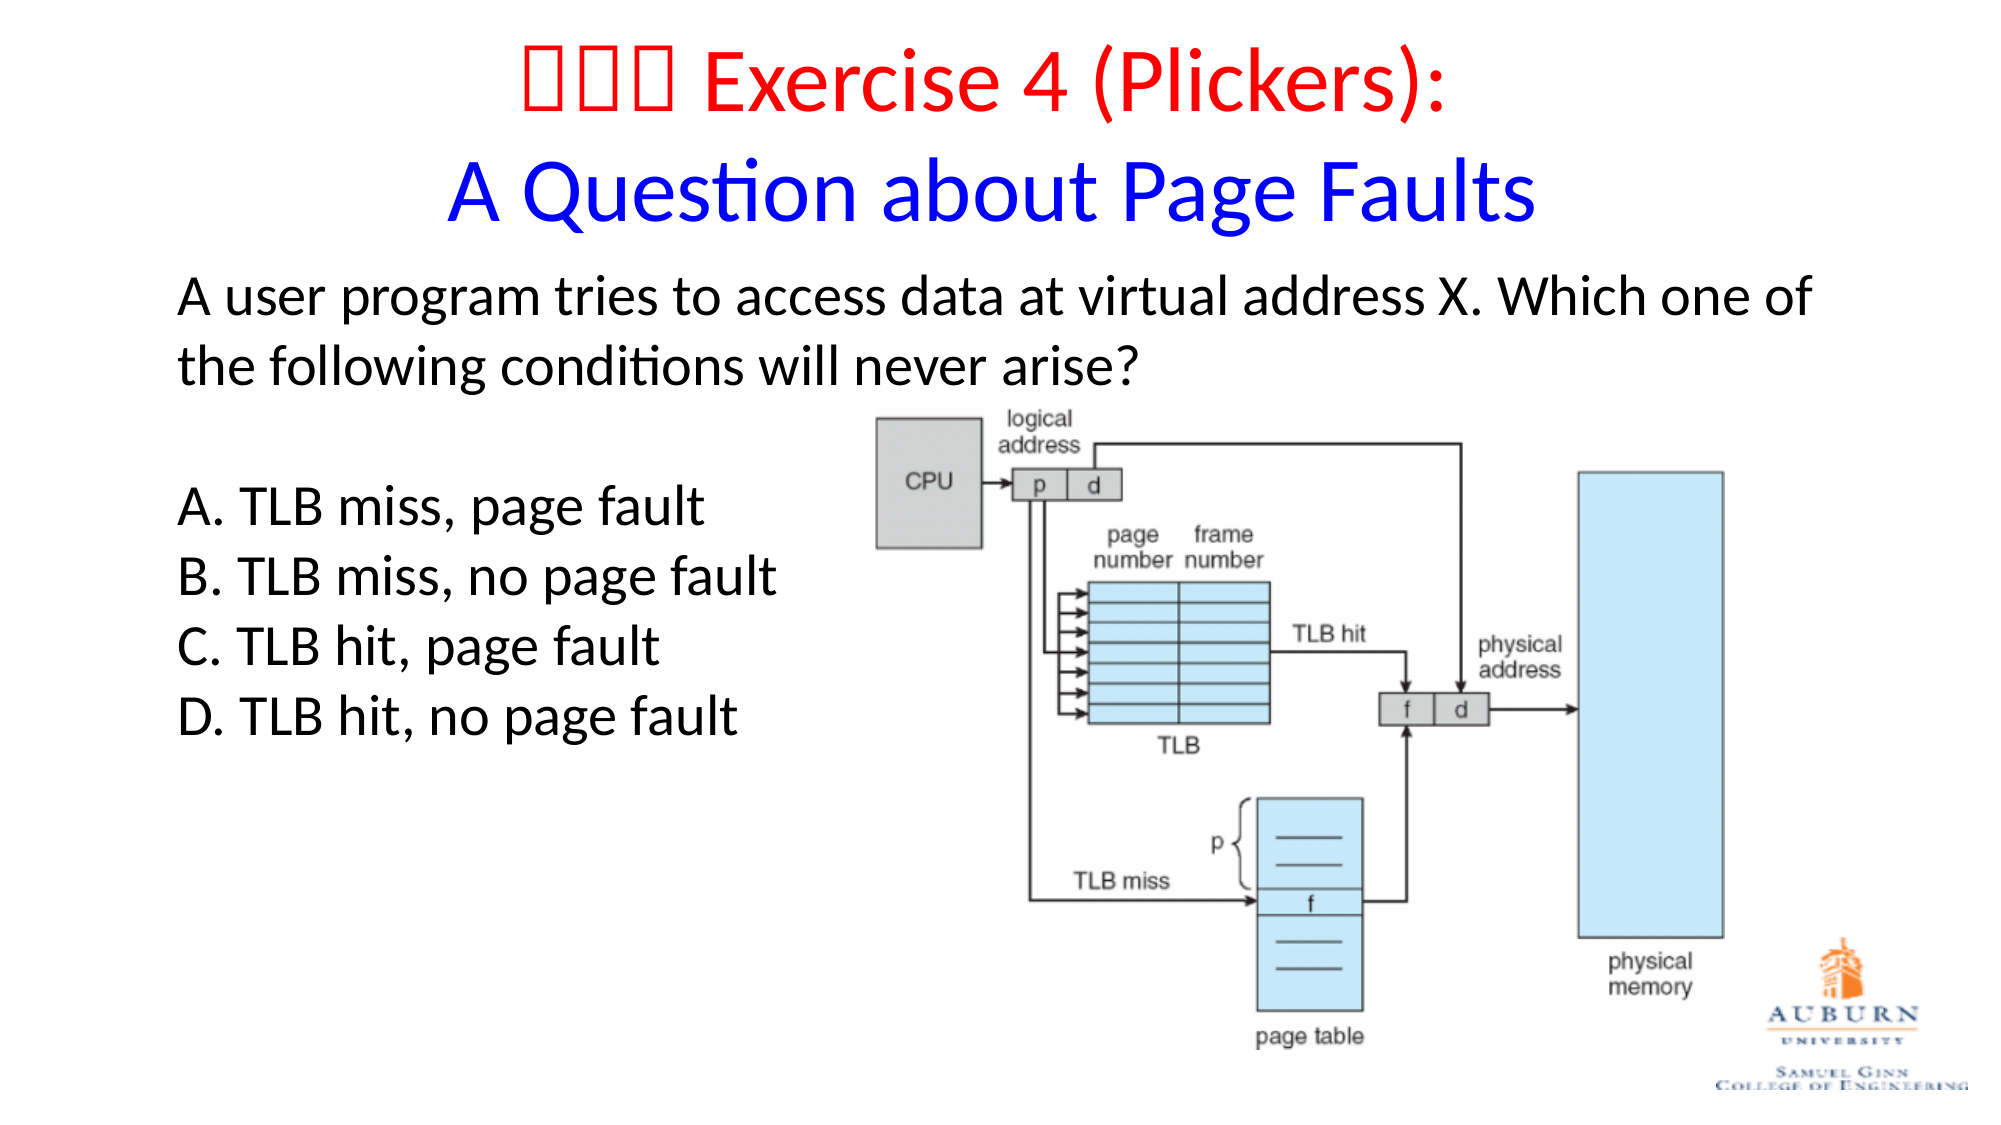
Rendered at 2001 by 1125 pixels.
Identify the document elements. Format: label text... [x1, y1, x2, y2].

title  Exercise 4 (Plickers): A Question about Page Faults [37, 60, 1950, 199]
list A user program tries to access data at virtual address X. Which one of the following conditions will never arise? A. TLB miss, page fault B. TLB miss, no page fault C. TLB hit, page fault D. TLB hit, no page fault [162, 249, 1838, 1013]
picture [874, 407, 1968, 1090]
